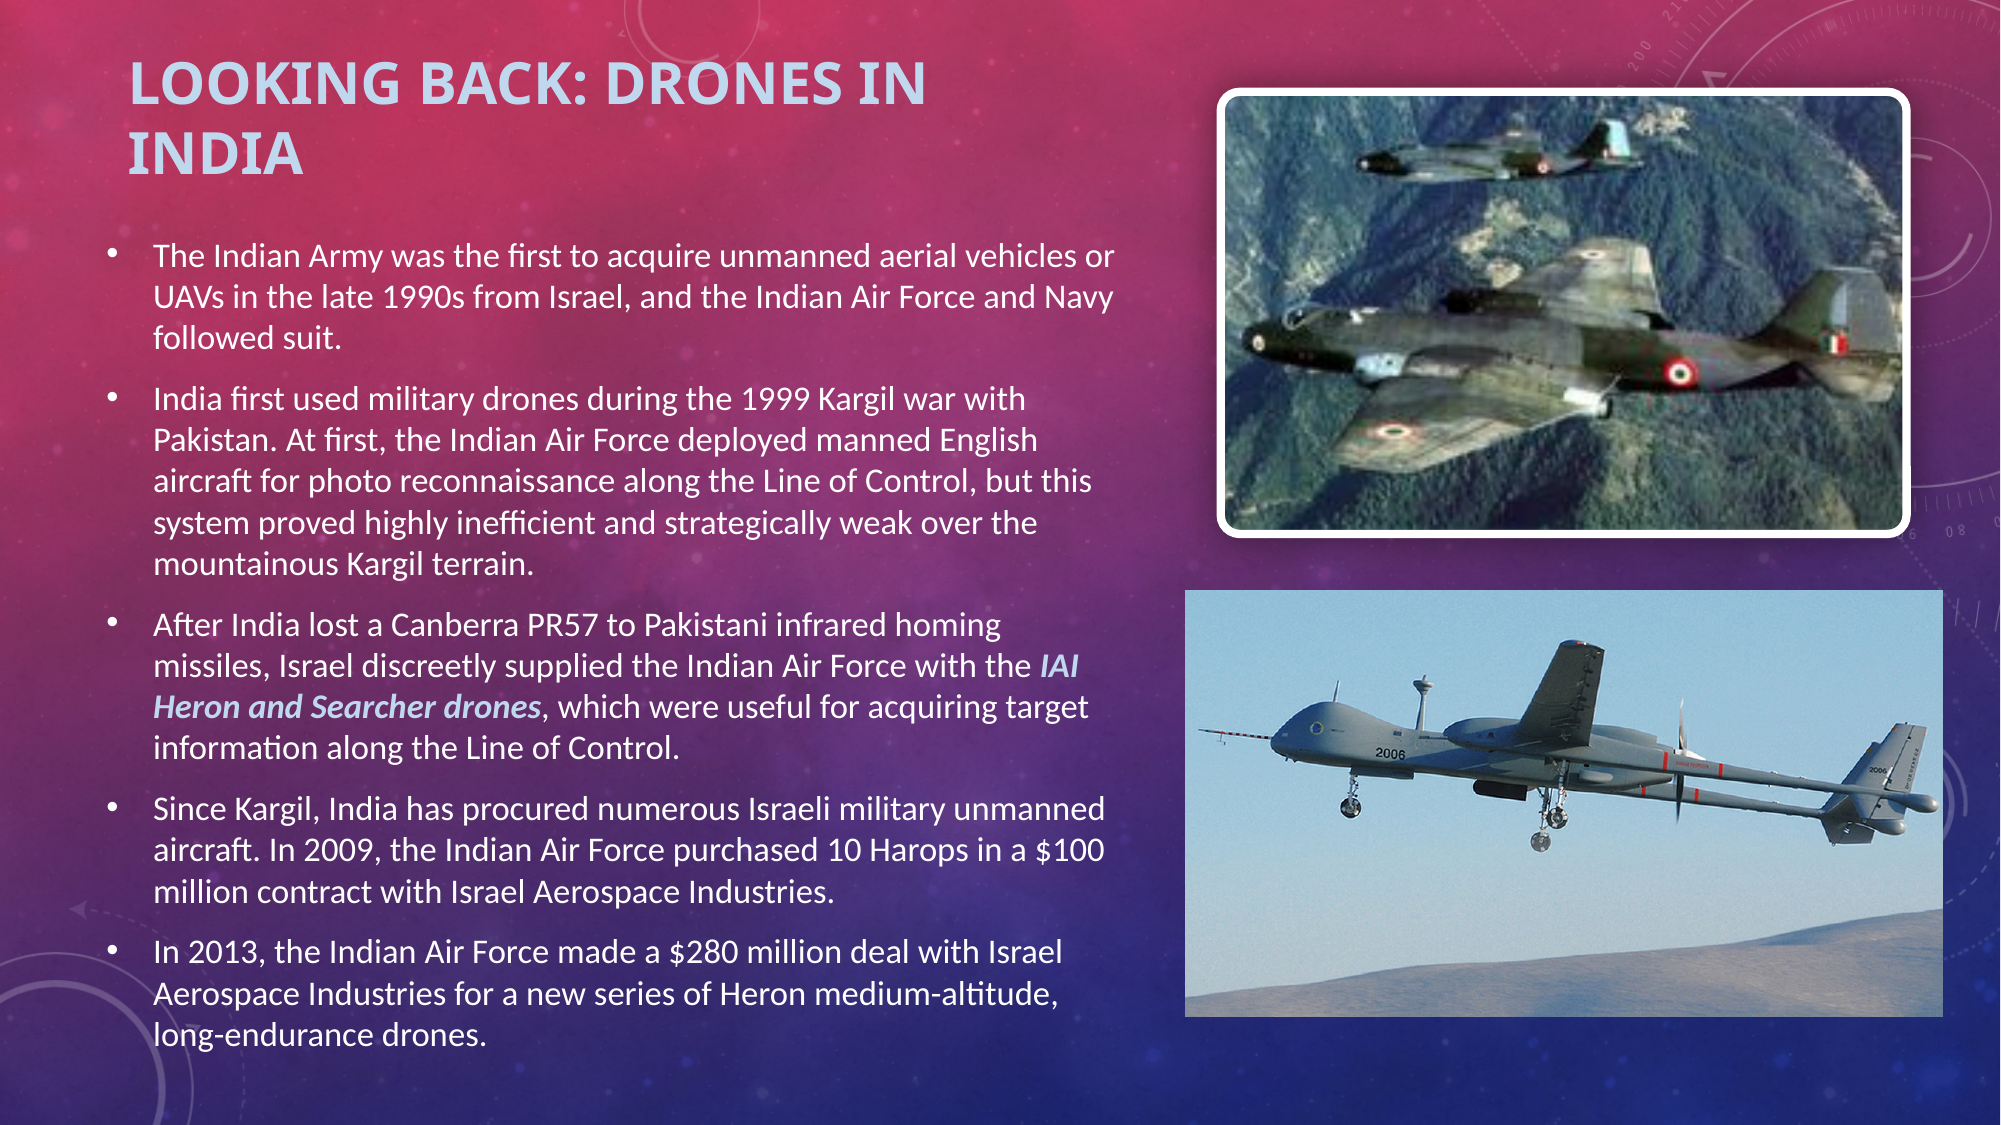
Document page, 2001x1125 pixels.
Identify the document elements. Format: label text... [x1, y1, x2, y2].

list The Indian Army was the first to acquire unmanned aerial vehicles or UAVs in the late 1990s from Israel, and the Indian Air Force and Navy followed suit. India first used military drones during the 1999 Kargil war with Pakistan. At first, the Indian Air Force deployed manned English aircraft for photo reconnaissance along the Line of Control, but this system proved highly inefficient and strategically weak over the mountainous Kargil terrain. After India lost a Canberra PR57 to Pakistani infrared homing missiles, Israel discreetly supplied the Indian Air Force with the IAI Heron and Searcher drones, which were useful for acquiring target information along the Line of Control. Since Kargil, India has procured numerous Israeli military unmanned aircraft. In 2009, the Indian Air Force purchased 10 Harops in a $100 million contract with Israel Aerospace Industries. In 2013, the Indian Air Force made a $280 million deal with Israel Aerospace Industries for a new series of Heron medium-altitude, long-endurance drones. [91, 224, 1142, 1062]
title Looking Back: Drones In India [112, 63, 1073, 194]
picture [0, 0, 2001, 1125]
